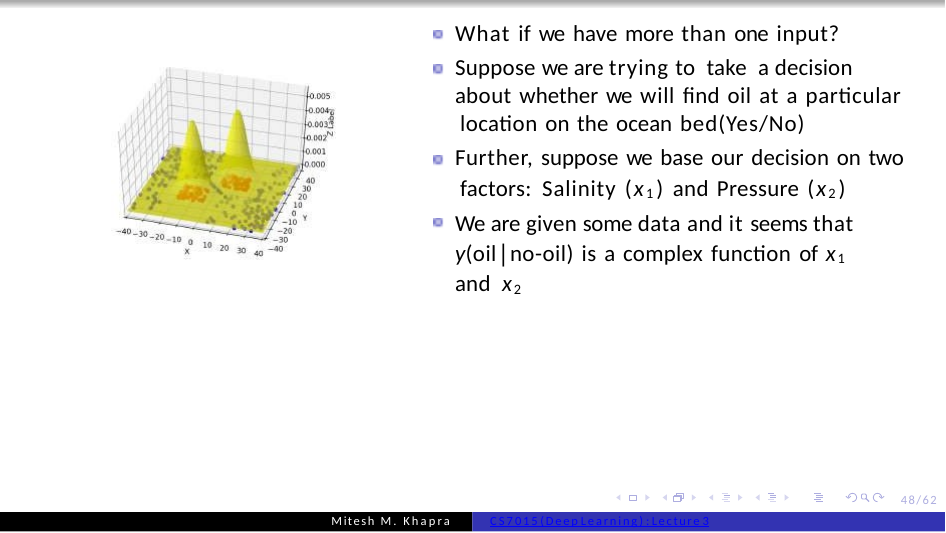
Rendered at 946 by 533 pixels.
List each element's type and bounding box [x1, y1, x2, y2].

text_box [444, 9, 916, 298]
picture [432, 64, 444, 76]
picture [0, 0, 945, 8]
text_box [0, 511, 946, 532]
picture [432, 155, 444, 167]
picture [111, 67, 336, 260]
picture [432, 218, 444, 230]
text_box [898, 493, 941, 508]
picture [432, 30, 444, 42]
